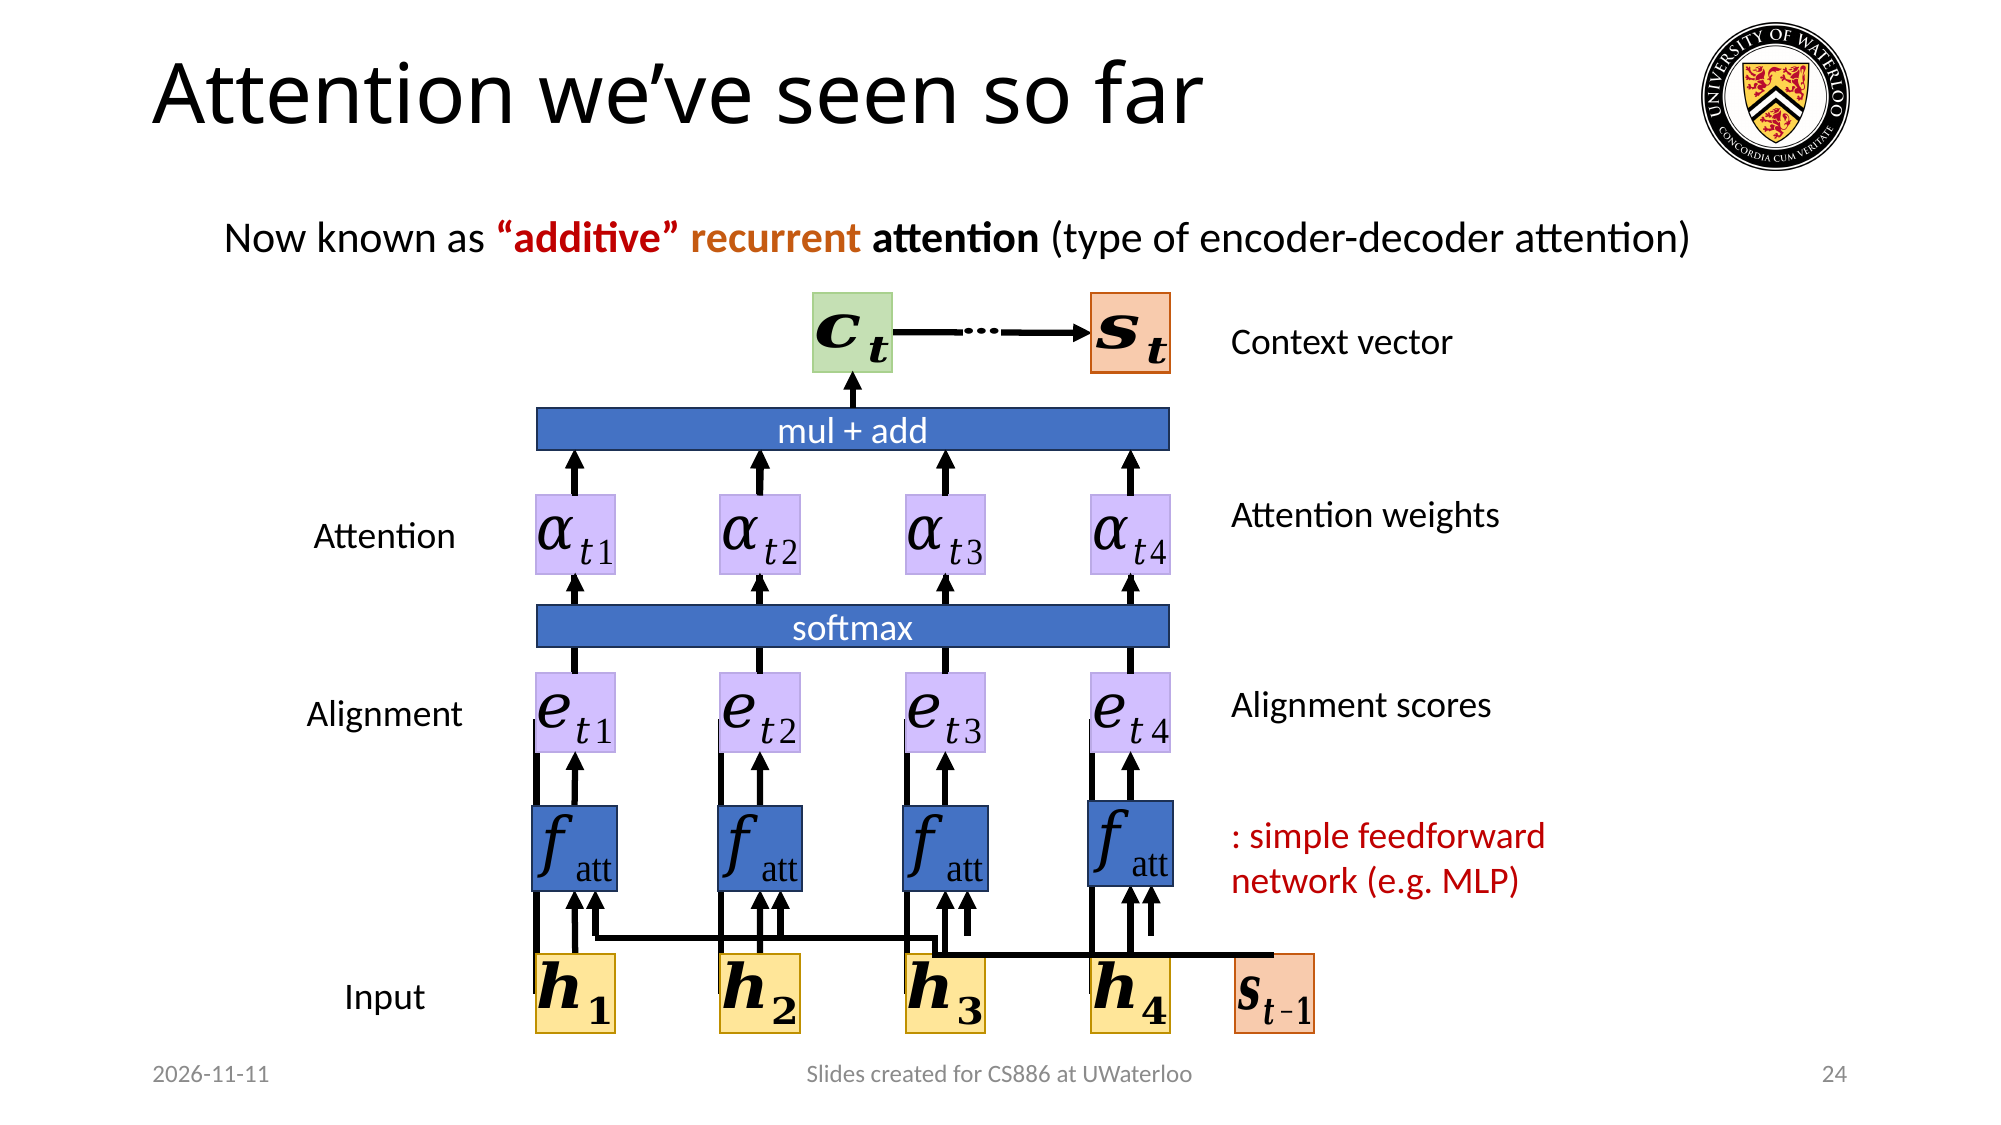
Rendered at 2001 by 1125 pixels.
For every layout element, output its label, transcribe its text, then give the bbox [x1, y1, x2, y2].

text_box Now known as “additive” recurrent attention (type of encoder-decoder attention) [137, 206, 1863, 270]
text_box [290, 293, 1638, 1033]
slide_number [137, 1042, 588, 1103]
title Attention we’ve seen so far [137, 22, 1863, 171]
footer Slides created for CS886 at UWaterloo [662, 1042, 1338, 1103]
slide_number 24 [1412, 1042, 1863, 1103]
